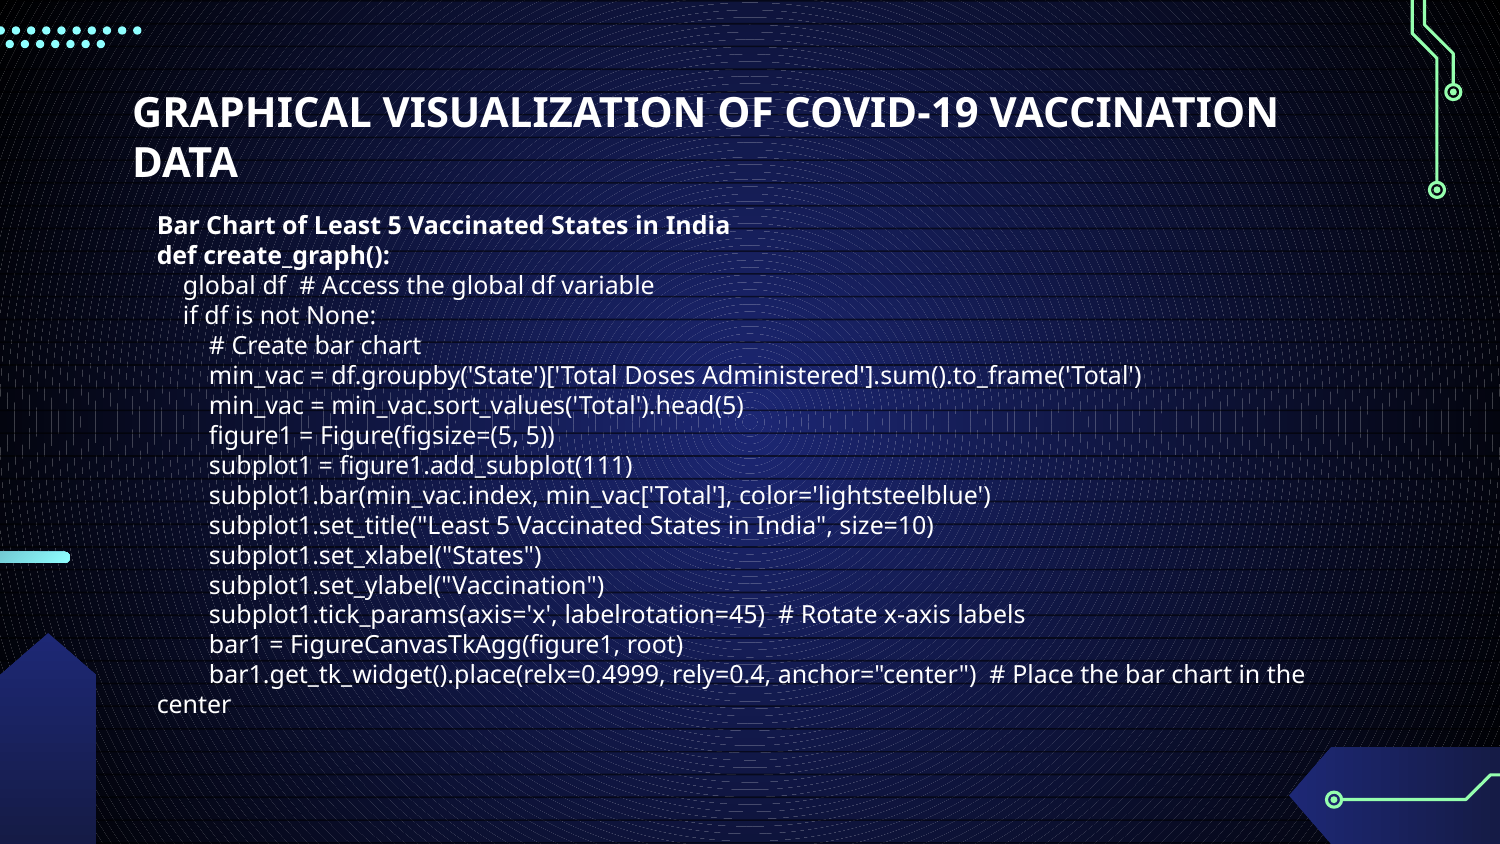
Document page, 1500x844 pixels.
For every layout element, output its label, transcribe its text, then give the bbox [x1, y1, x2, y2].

title GRAPHICAL VISUALIZATION OF COVID-19 VACCINATION DATA [116, 88, 1383, 183]
list Bar Chart of Least 5 Vaccinated States in India def create_graph(): global df # Access the global df variable if df is not None: # Create bar chart min_vac = df.groupby('State')['Total Doses Administered'].sum().to_frame('Total') min_vac = min_vac.sort_values('Total').head(5) figure1 = Figure(figsize=(5, 5)) subplot1 = figure1.add_subplot(111) subplot1.bar(min_vac.index, min_vac['Total'], color='lightsteelblue') subplot1.set_title("Least 5 Vaccinated States in India", size=10) subplot1.set_xlabel("States") subplot1.set_ylabel("Vaccination") subplot1.tick_params(axis='x', labelrotation=45) # Rotate x-axis labels bar1 = FigureCanvasTkAgg(figure1, root) bar1.get_tk_widget().place(relx=0.4999, rely=0.4, anchor="center") # Place the bar chart in the center [116, 194, 1383, 756]
